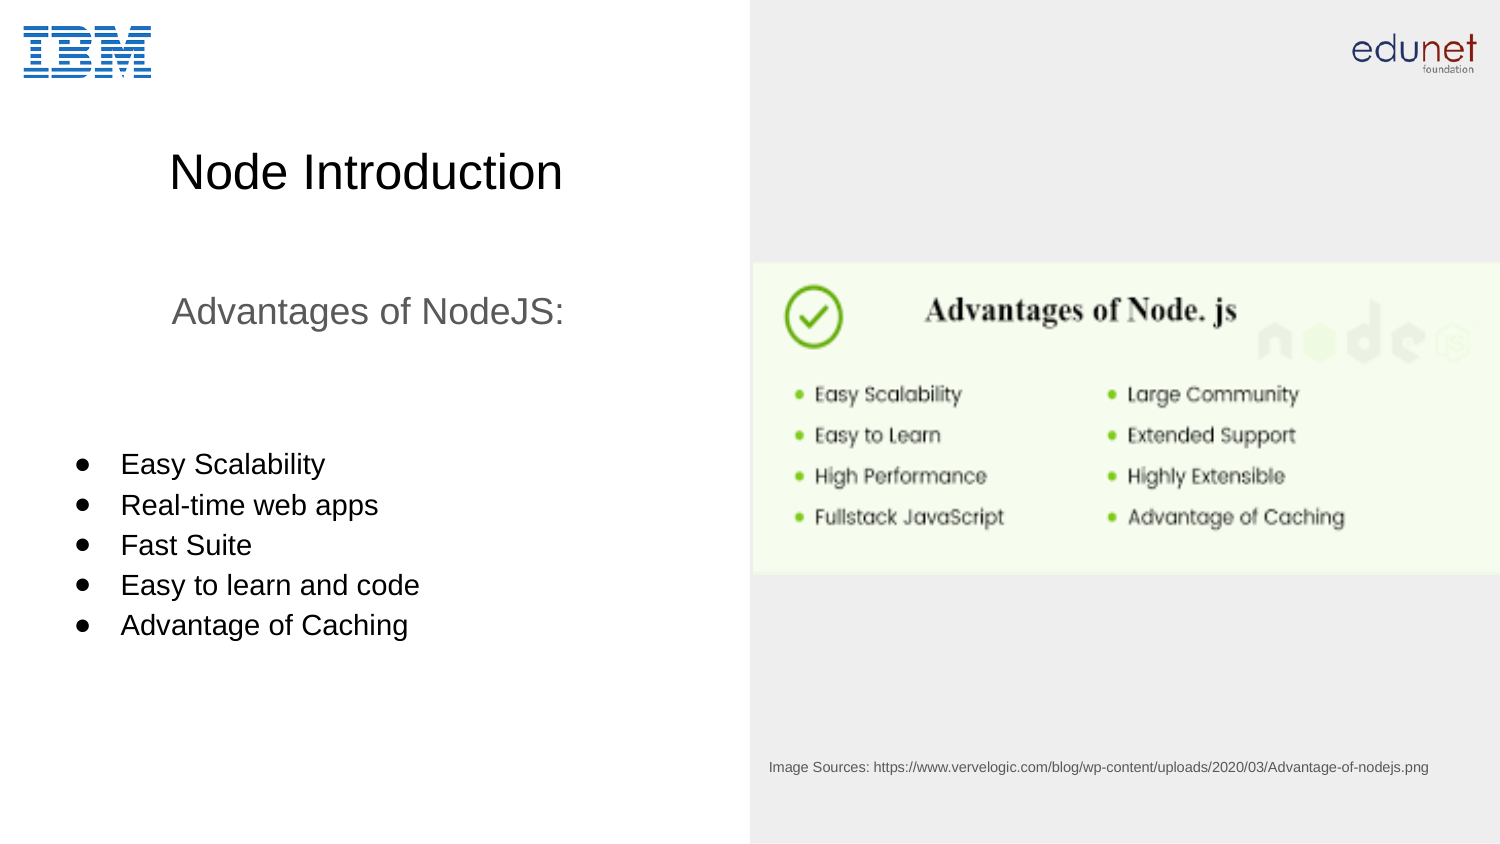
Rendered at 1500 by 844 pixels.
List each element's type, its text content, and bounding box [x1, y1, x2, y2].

picture [753, 262, 1500, 576]
list Easy Scalability Real-time web apps Fast Suite Easy to learn and code Advantage of Caching [58, 397, 689, 685]
picture [23, 26, 151, 78]
picture [1350, 26, 1480, 78]
list Image Sources: https://www.vervelogic.com/blog/wp-content/uploads/2020/03/Advantage-of-nodejs.png [753, 740, 1475, 788]
subtitle Advantages of NodeJS: [41, 257, 706, 363]
title Node Introduction [41, 117, 706, 223]
